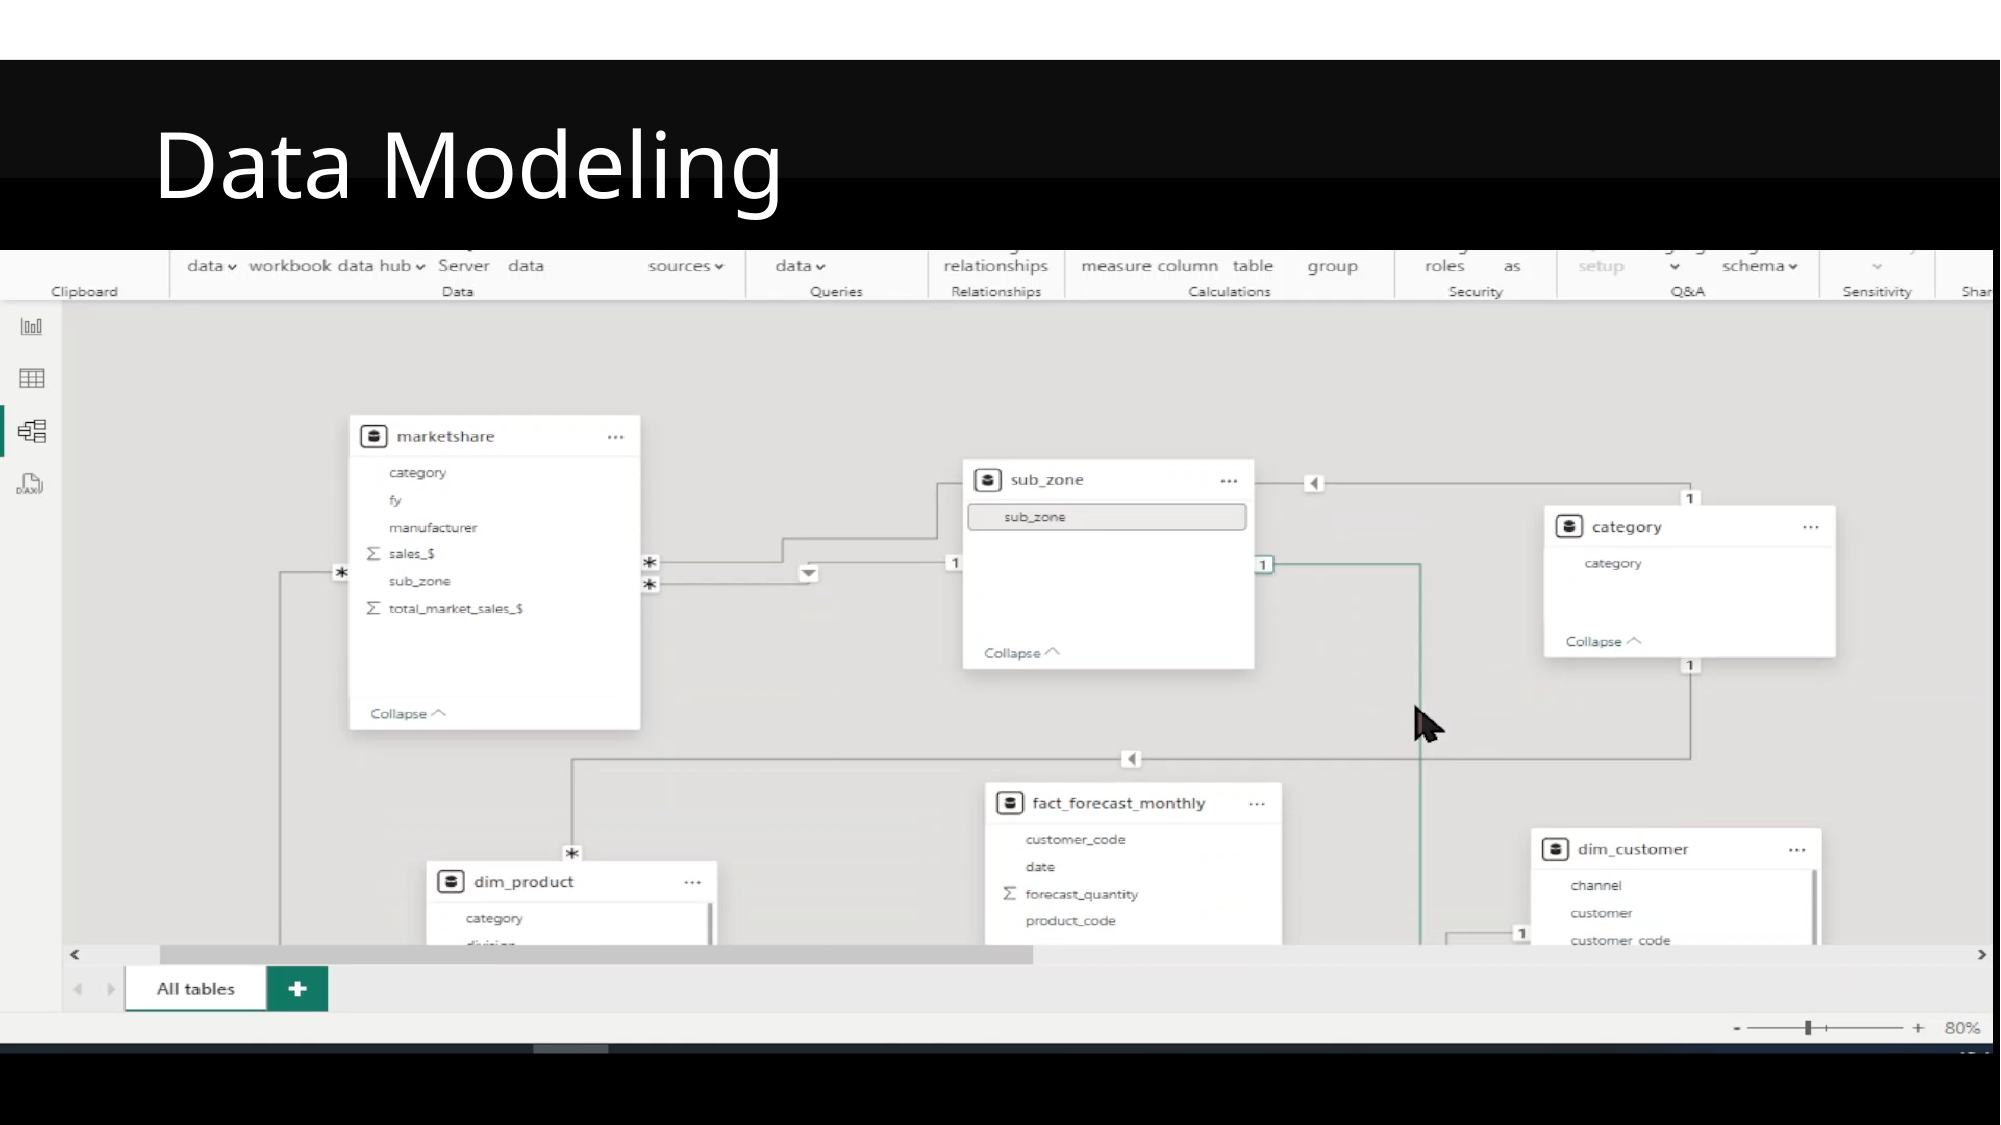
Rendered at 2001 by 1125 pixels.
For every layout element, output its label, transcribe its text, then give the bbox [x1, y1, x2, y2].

title Data Modeling [137, 59, 1863, 177]
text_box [0, 177, 2000, 1125]
